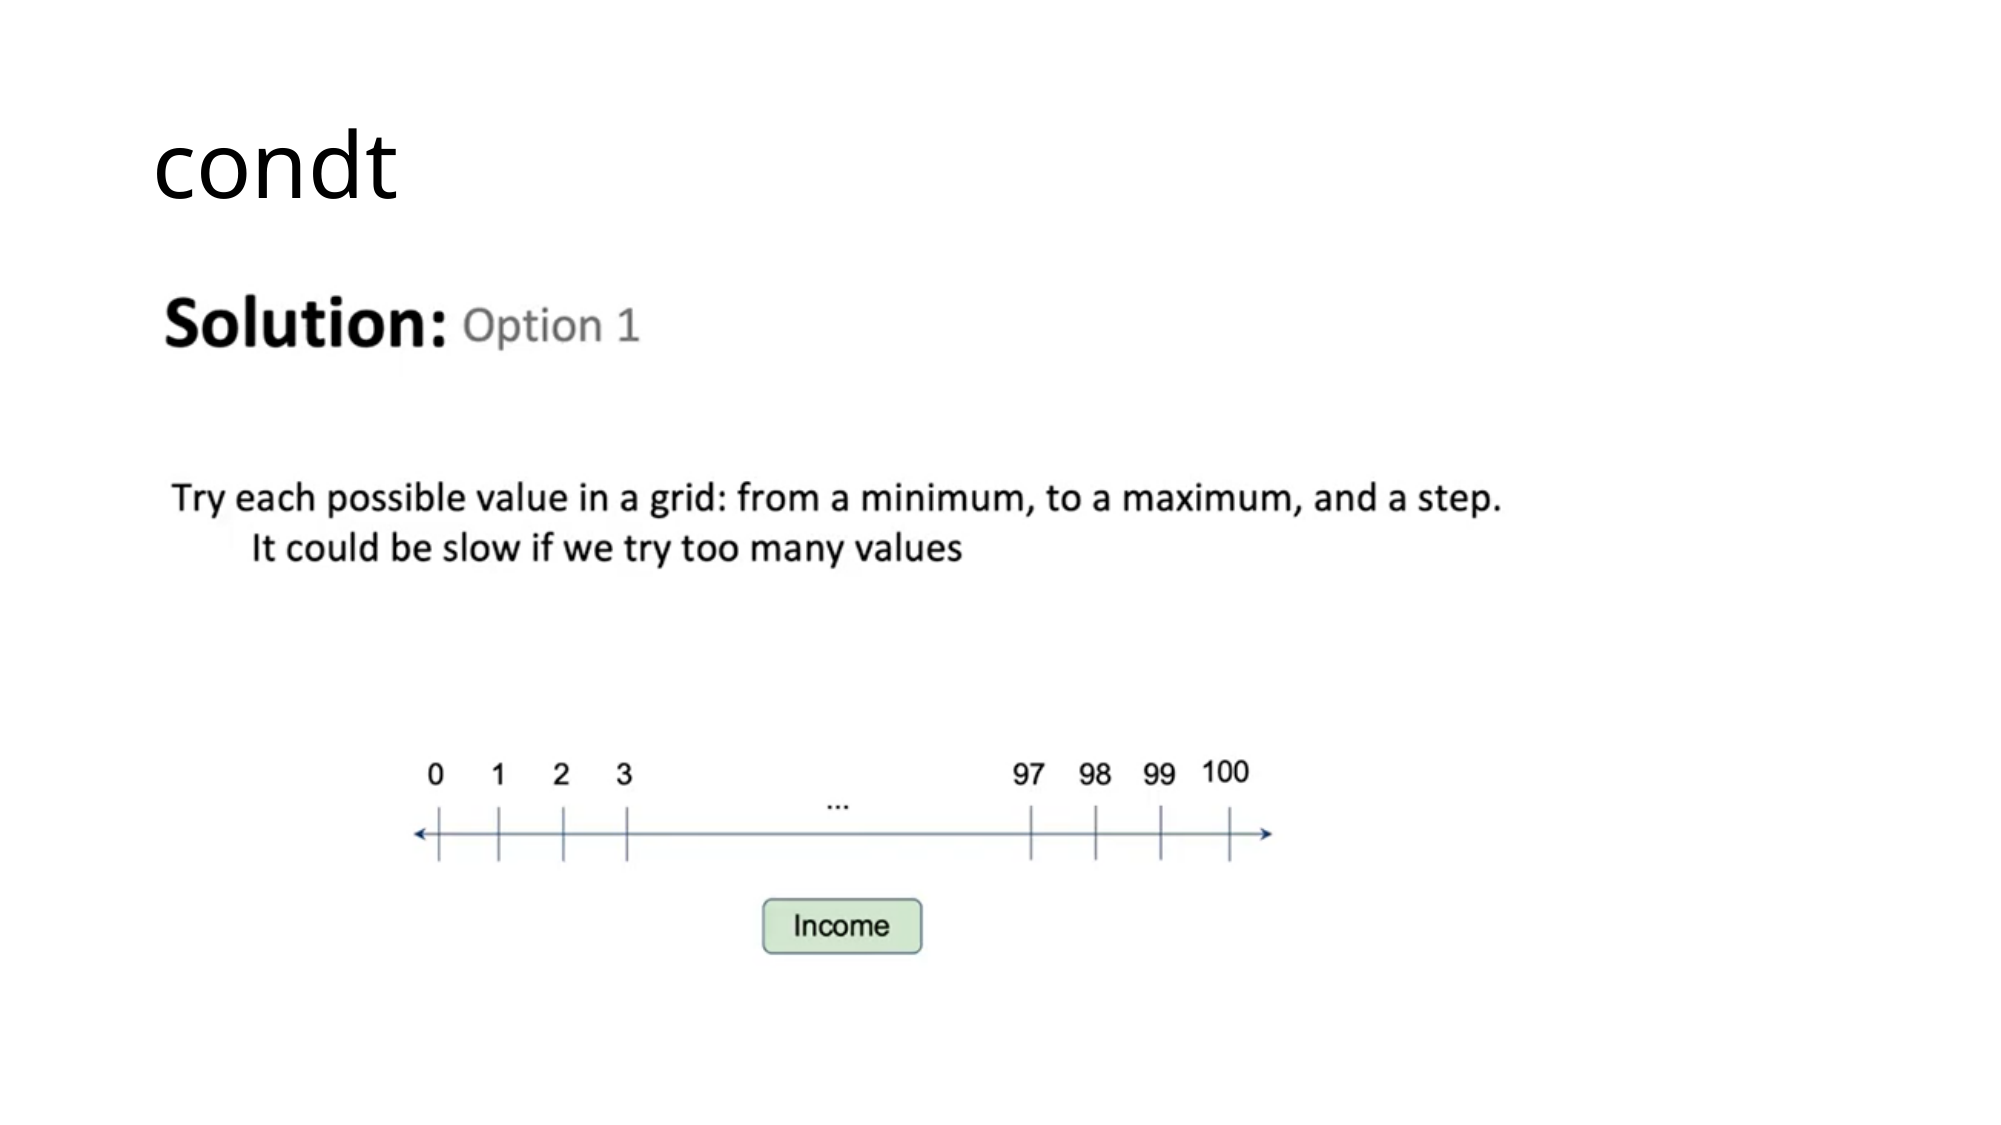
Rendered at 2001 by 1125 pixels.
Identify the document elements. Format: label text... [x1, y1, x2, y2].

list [137, 277, 1516, 992]
title condt [137, 59, 1863, 278]
